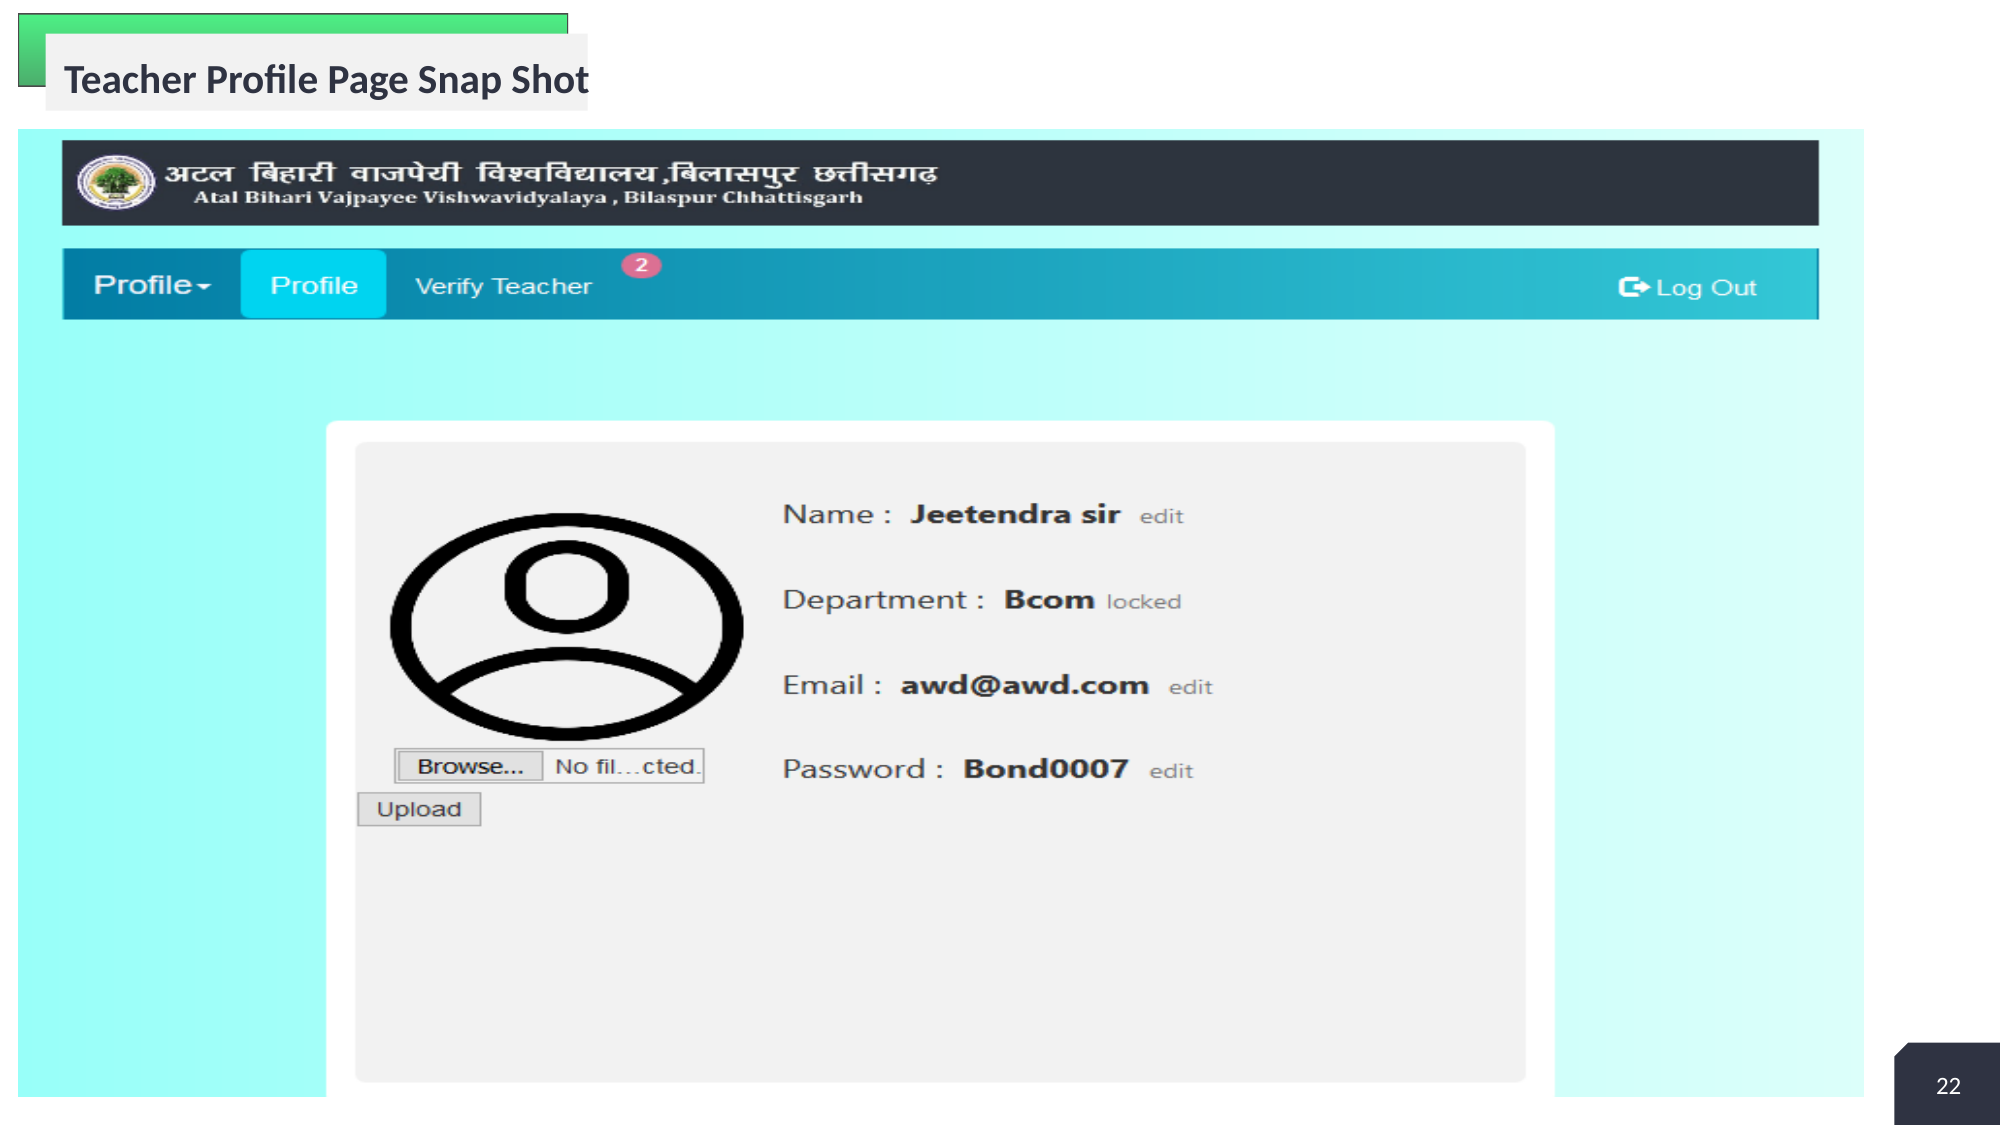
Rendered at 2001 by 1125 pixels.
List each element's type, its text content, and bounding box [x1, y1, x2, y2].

picture [18, 129, 1864, 1097]
text_box 2 + [17, 13, 569, 87]
slide_number 22 [1897, 1049, 2000, 1119]
text_box [45, 33, 589, 112]
title Teacher Profile Page Snap Shot [49, 53, 611, 110]
